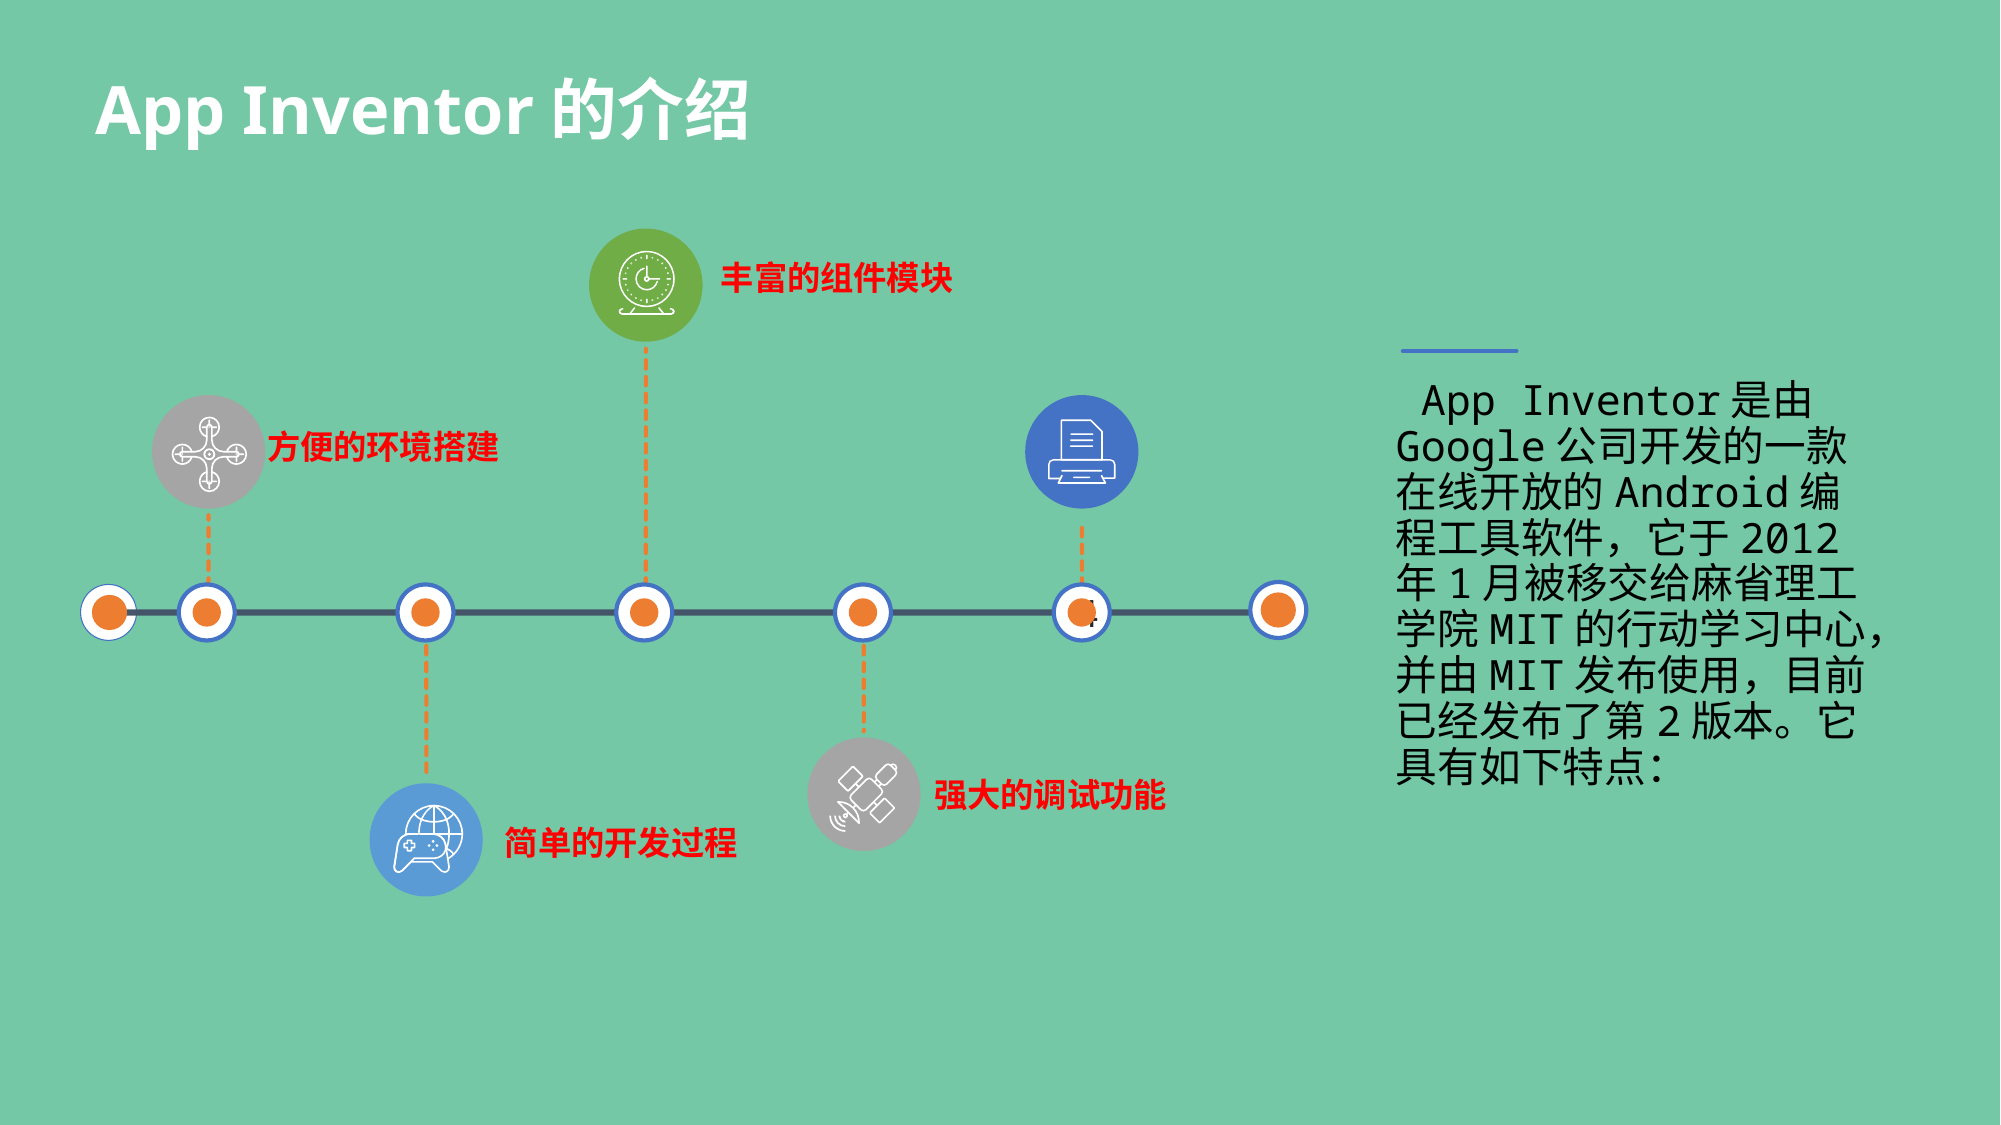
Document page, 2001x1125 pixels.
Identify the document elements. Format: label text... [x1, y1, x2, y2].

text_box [80, 228, 1328, 897]
text_box App Inventor是由Google公司开发的一款在线开放的Android编程工具软件，它于2012年1月被移交给麻省理工学院MIT的行动学习中心，并由MIT发布使用，目前已经发布了第2版本。它具有如下特点： [1381, 370, 1888, 798]
list App Inventor的介绍 [80, 69, 1219, 174]
